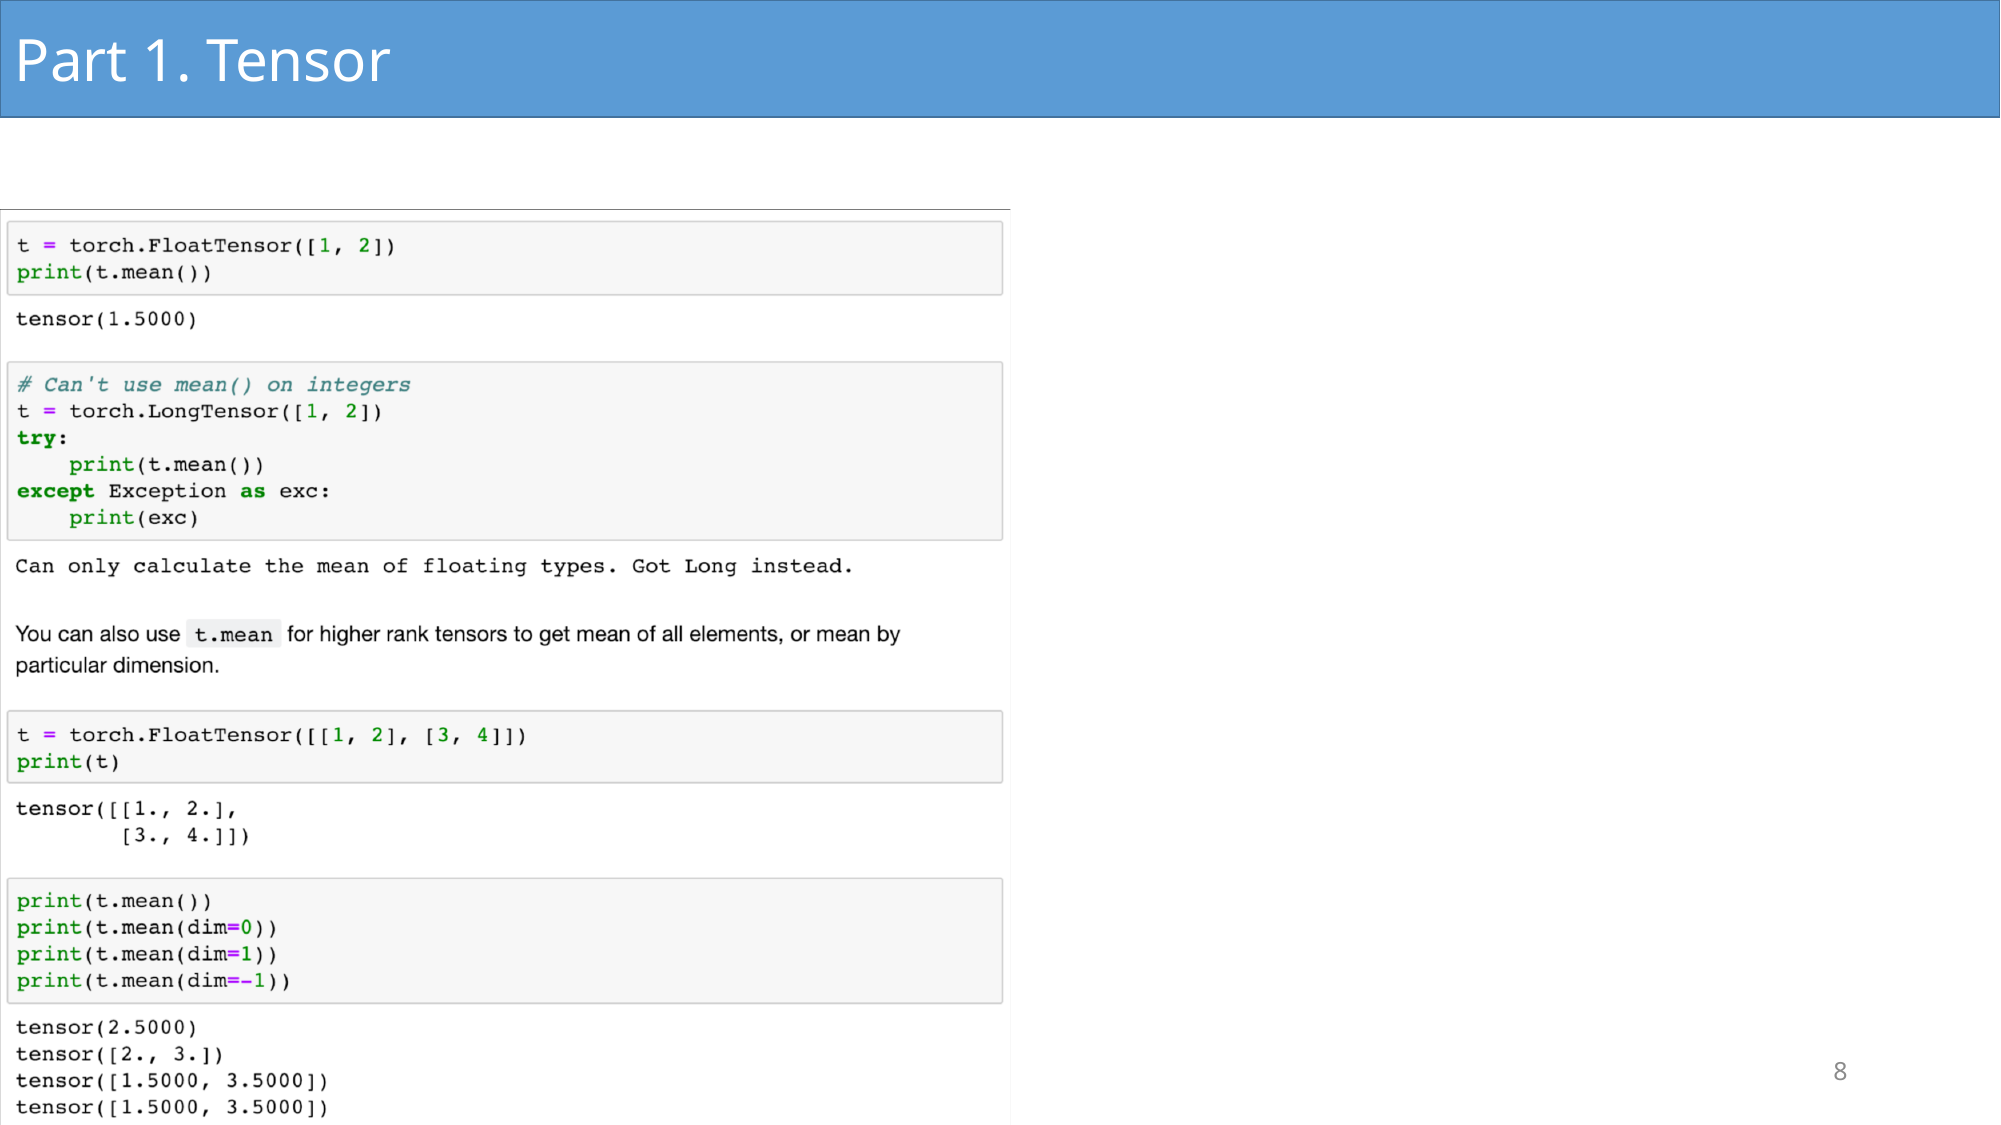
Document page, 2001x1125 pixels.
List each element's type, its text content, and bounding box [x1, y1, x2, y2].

text_box Part 1. Tensor [0, 0, 2000, 118]
picture [0, 209, 1011, 1125]
slide_number 8 [1412, 1042, 1863, 1103]
